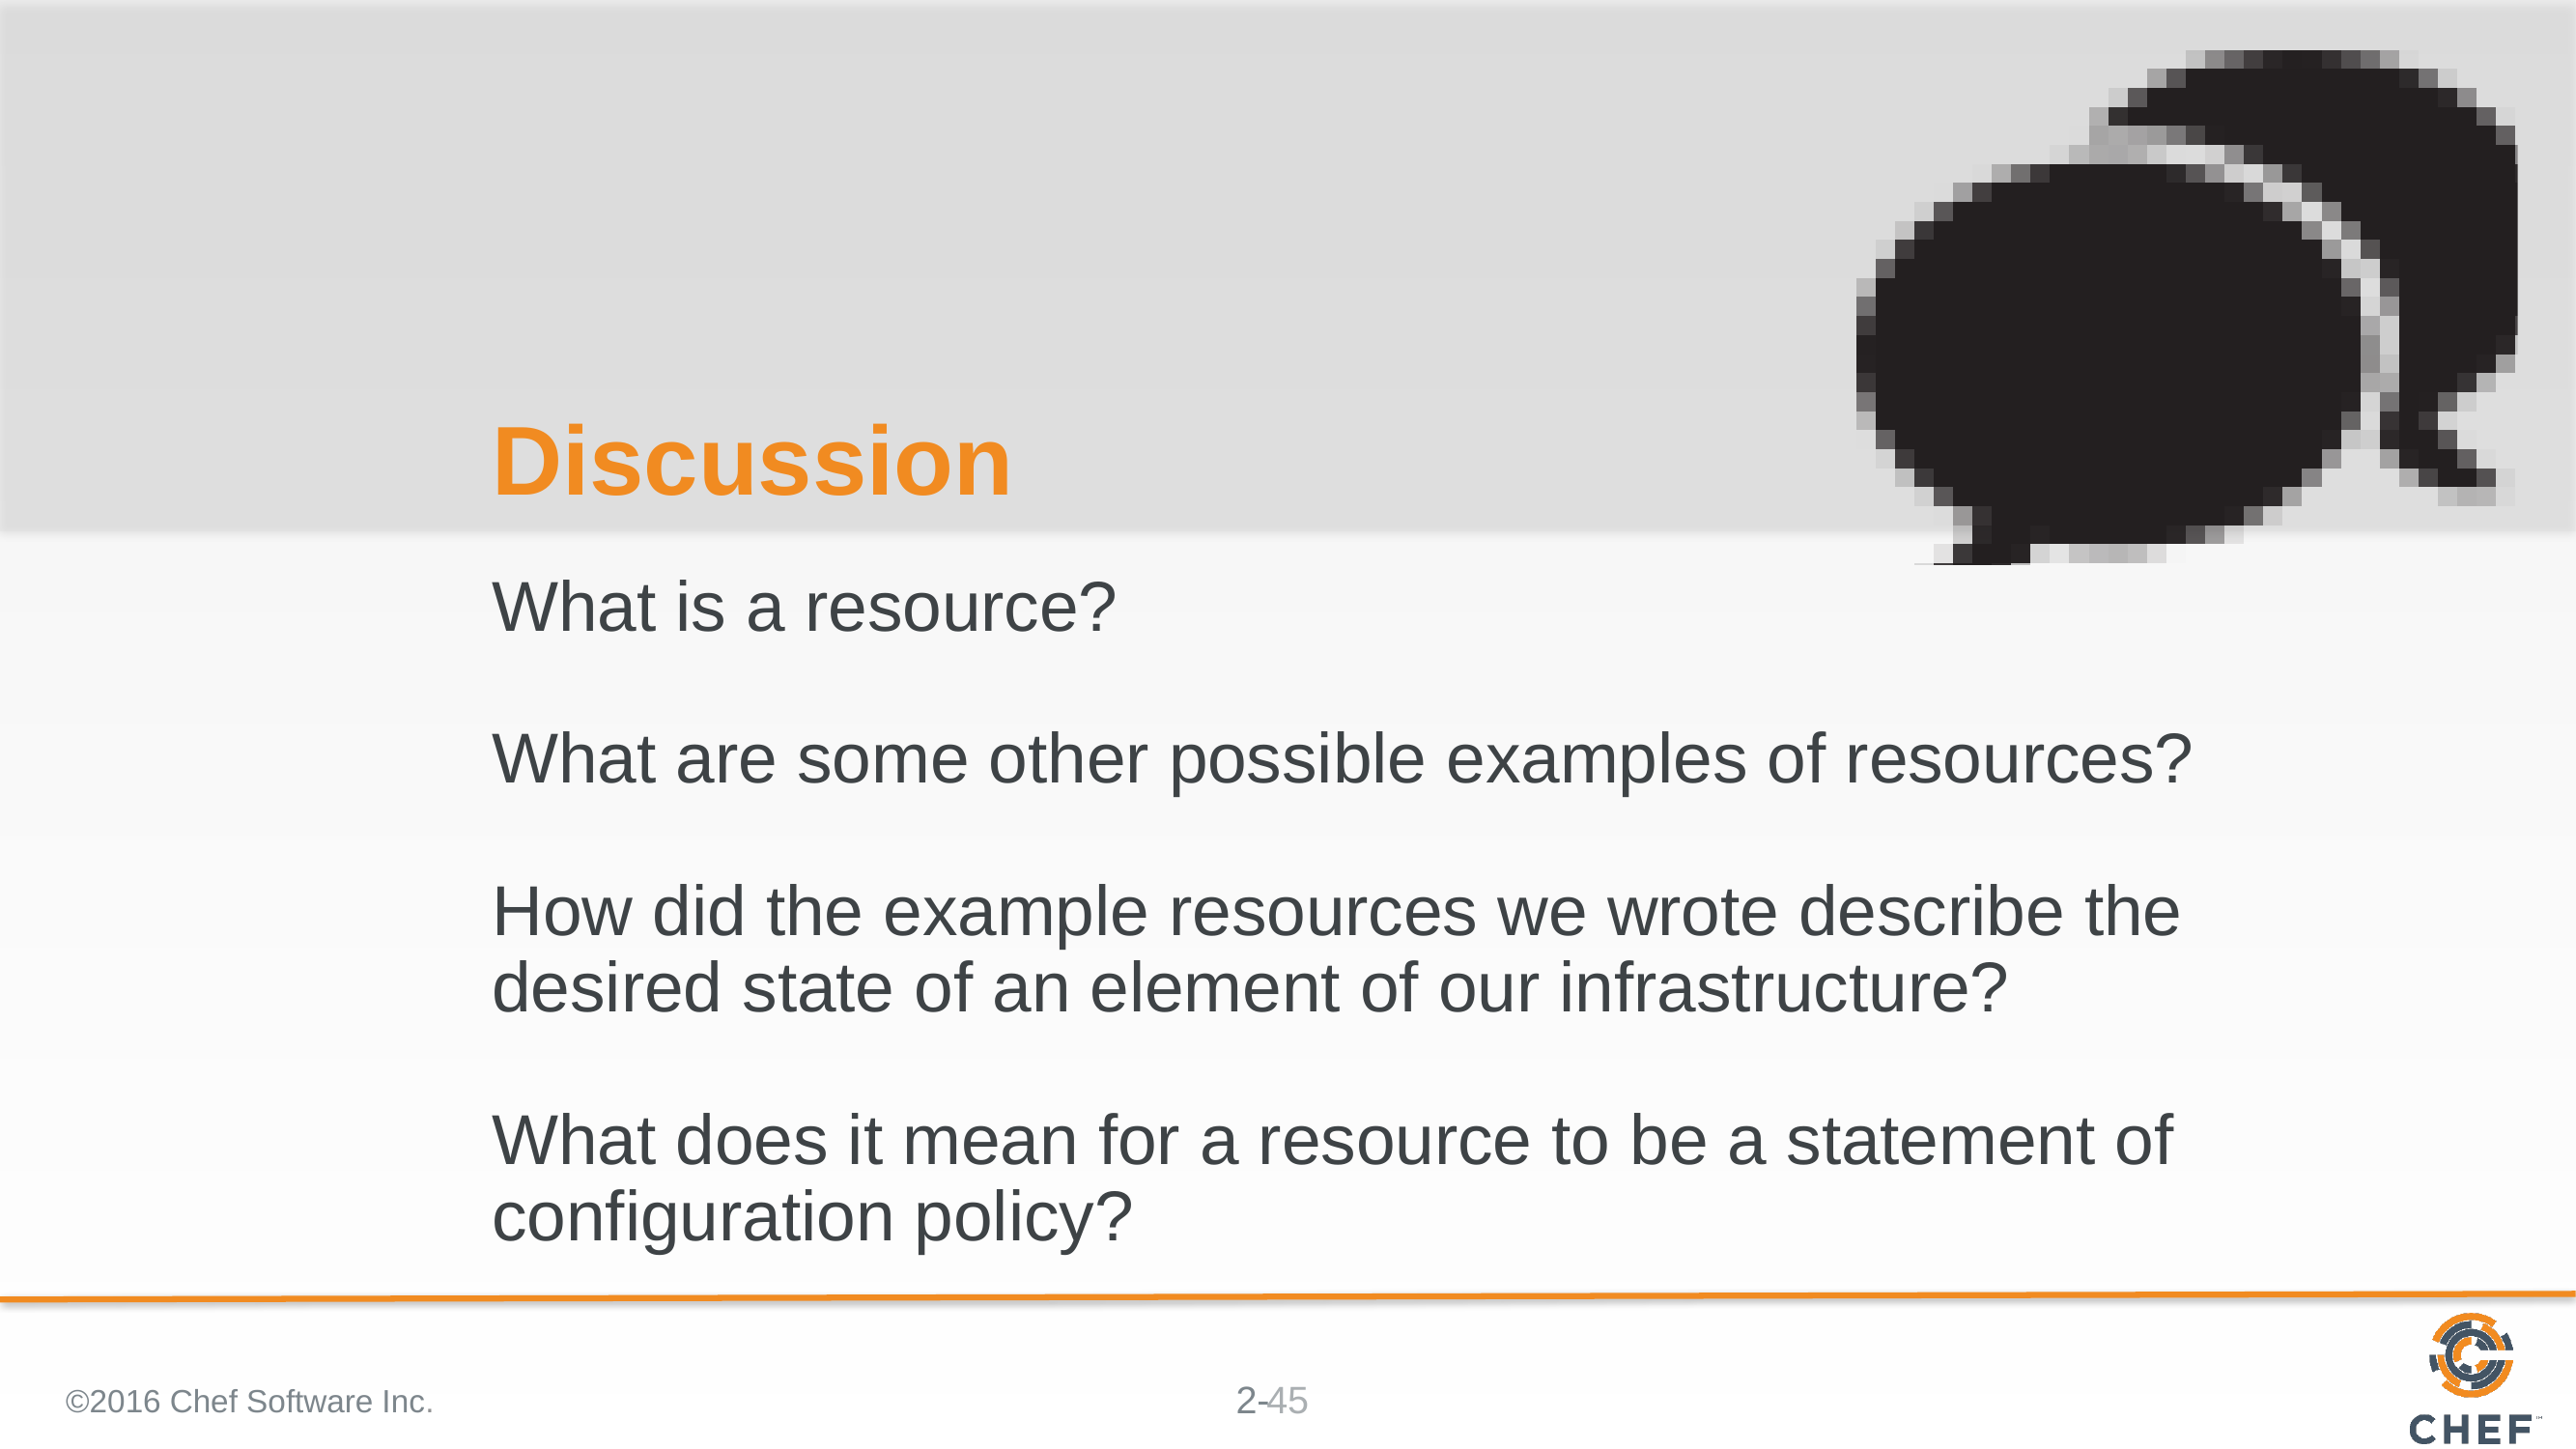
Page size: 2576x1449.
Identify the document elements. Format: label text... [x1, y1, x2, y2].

slide_number 45 [998, 1359, 1578, 1437]
subtitle What is a resource? What are some other possible examples of resources? How did the example resources we wrote describe the desired state of an element of our infrastructure? What does it mean for a resource to be a statement of configuration policy? [477, 554, 2217, 1326]
picture [2399, 1297, 2550, 1449]
footer ©2016 Chef Software Inc. [51, 1359, 952, 1440]
title Discussion [477, 395, 2217, 531]
